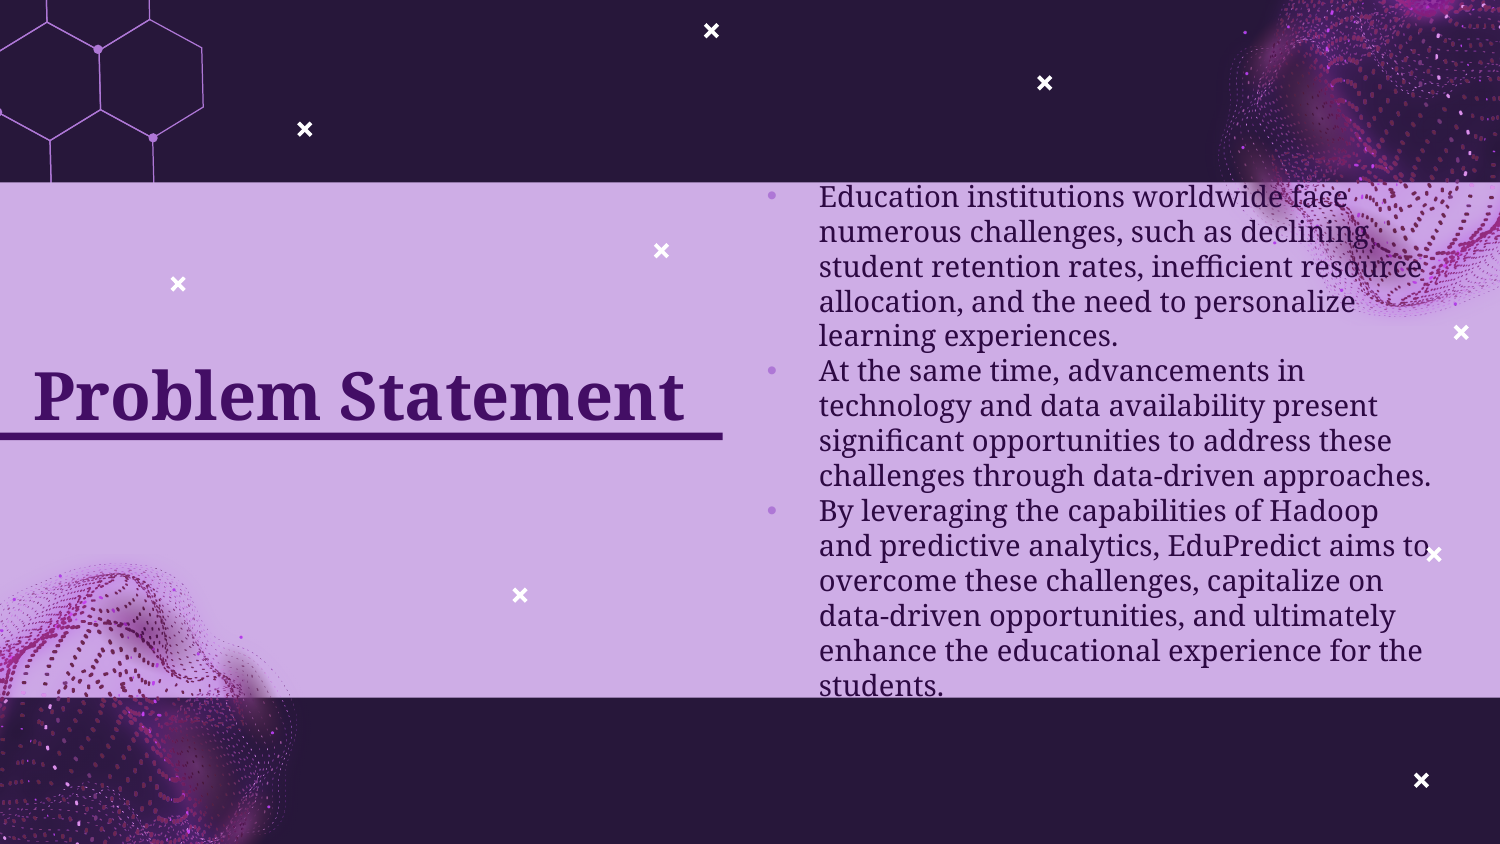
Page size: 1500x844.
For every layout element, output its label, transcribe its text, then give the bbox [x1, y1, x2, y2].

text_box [513, 588, 527, 602]
text_box [0, 180, 1500, 700]
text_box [704, 24, 718, 38]
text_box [1414, 773, 1428, 787]
text_box [0, 431, 725, 442]
picture [1203, 0, 1500, 326]
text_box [171, 277, 185, 291]
subtitle Education institutions worldwide face numerous challenges, such as declining student retention rates, inefficient resource allocation, and the need to personalize learning experiences. At the same time, advancements in technology and data availability present significant opportunities to address these challenges through data-driven approaches. By leveraging the capabilities of Hadoop and predictive analytics, EduPredict aims to overcome these challenges, capitalize on data-driven opportunities, and ultimately enhance the educational experience for the students. [728, 193, 1449, 687]
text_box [1427, 547, 1441, 561]
picture [0, 554, 312, 844]
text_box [1038, 76, 1052, 90]
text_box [654, 244, 668, 258]
title Problem Statement [18, 338, 718, 431]
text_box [298, 122, 312, 136]
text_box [1454, 325, 1468, 339]
